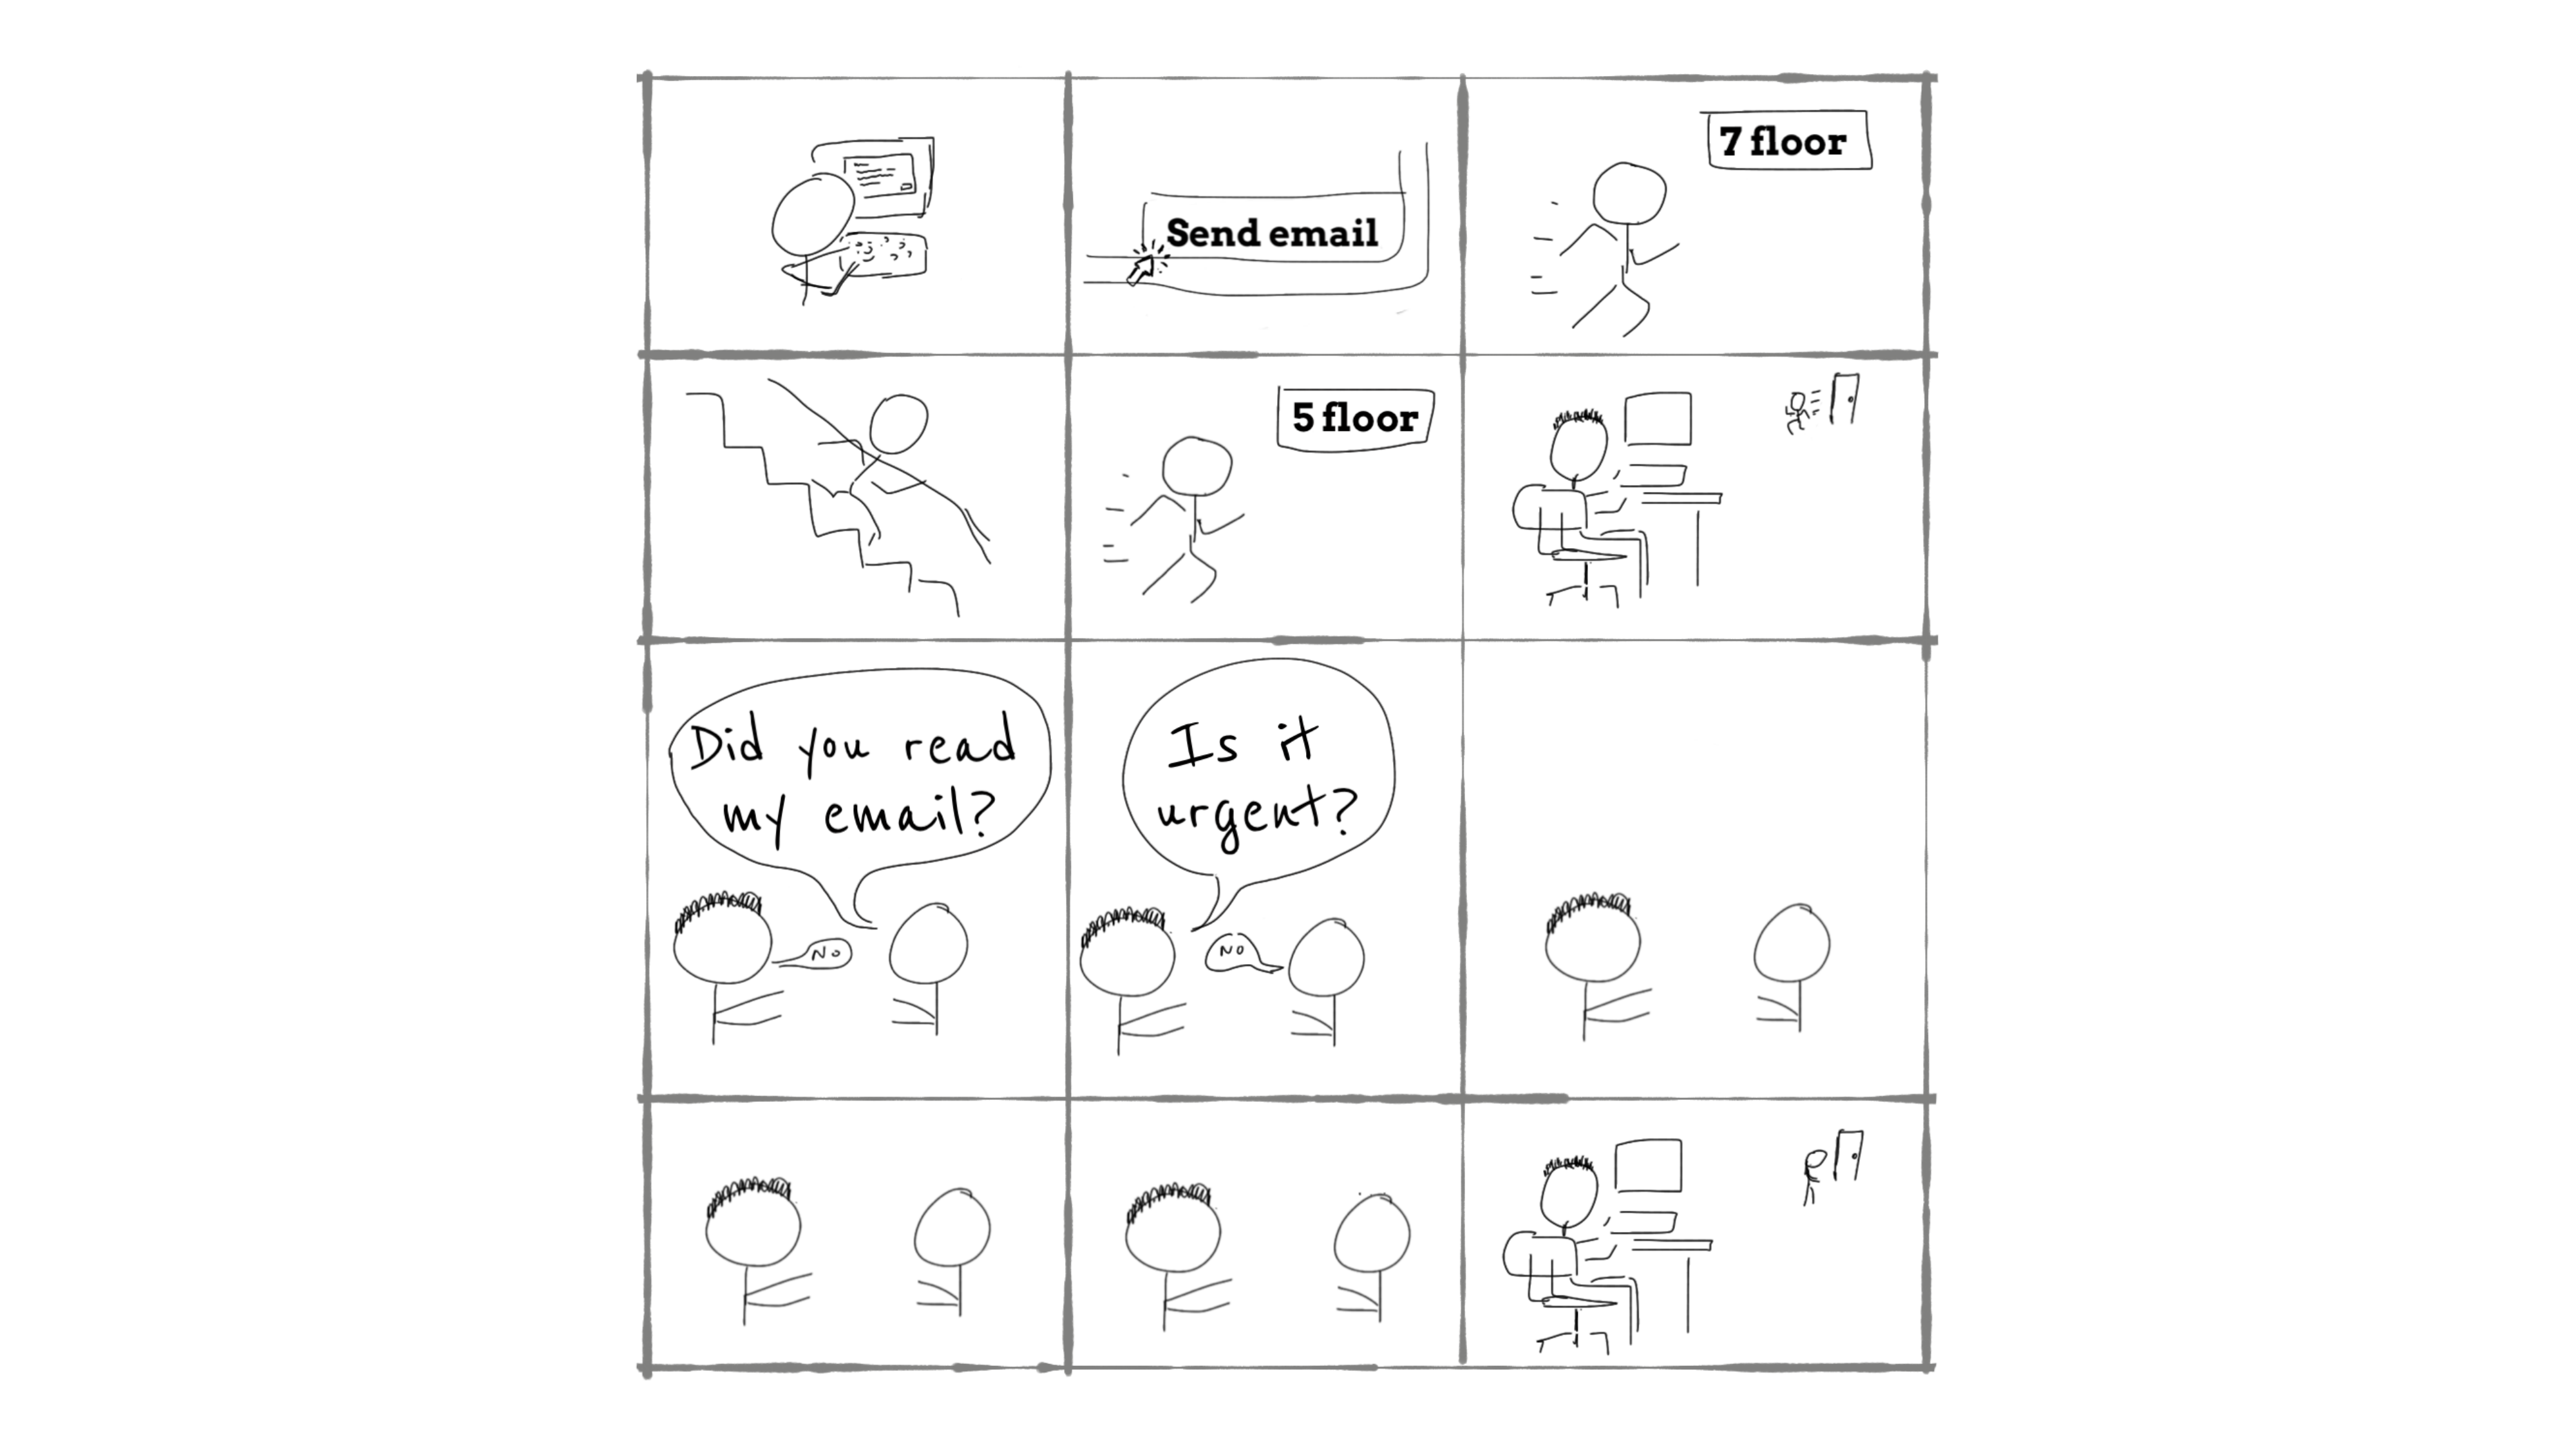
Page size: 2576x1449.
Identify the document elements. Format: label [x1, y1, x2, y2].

picture [633, 66, 1943, 1383]
